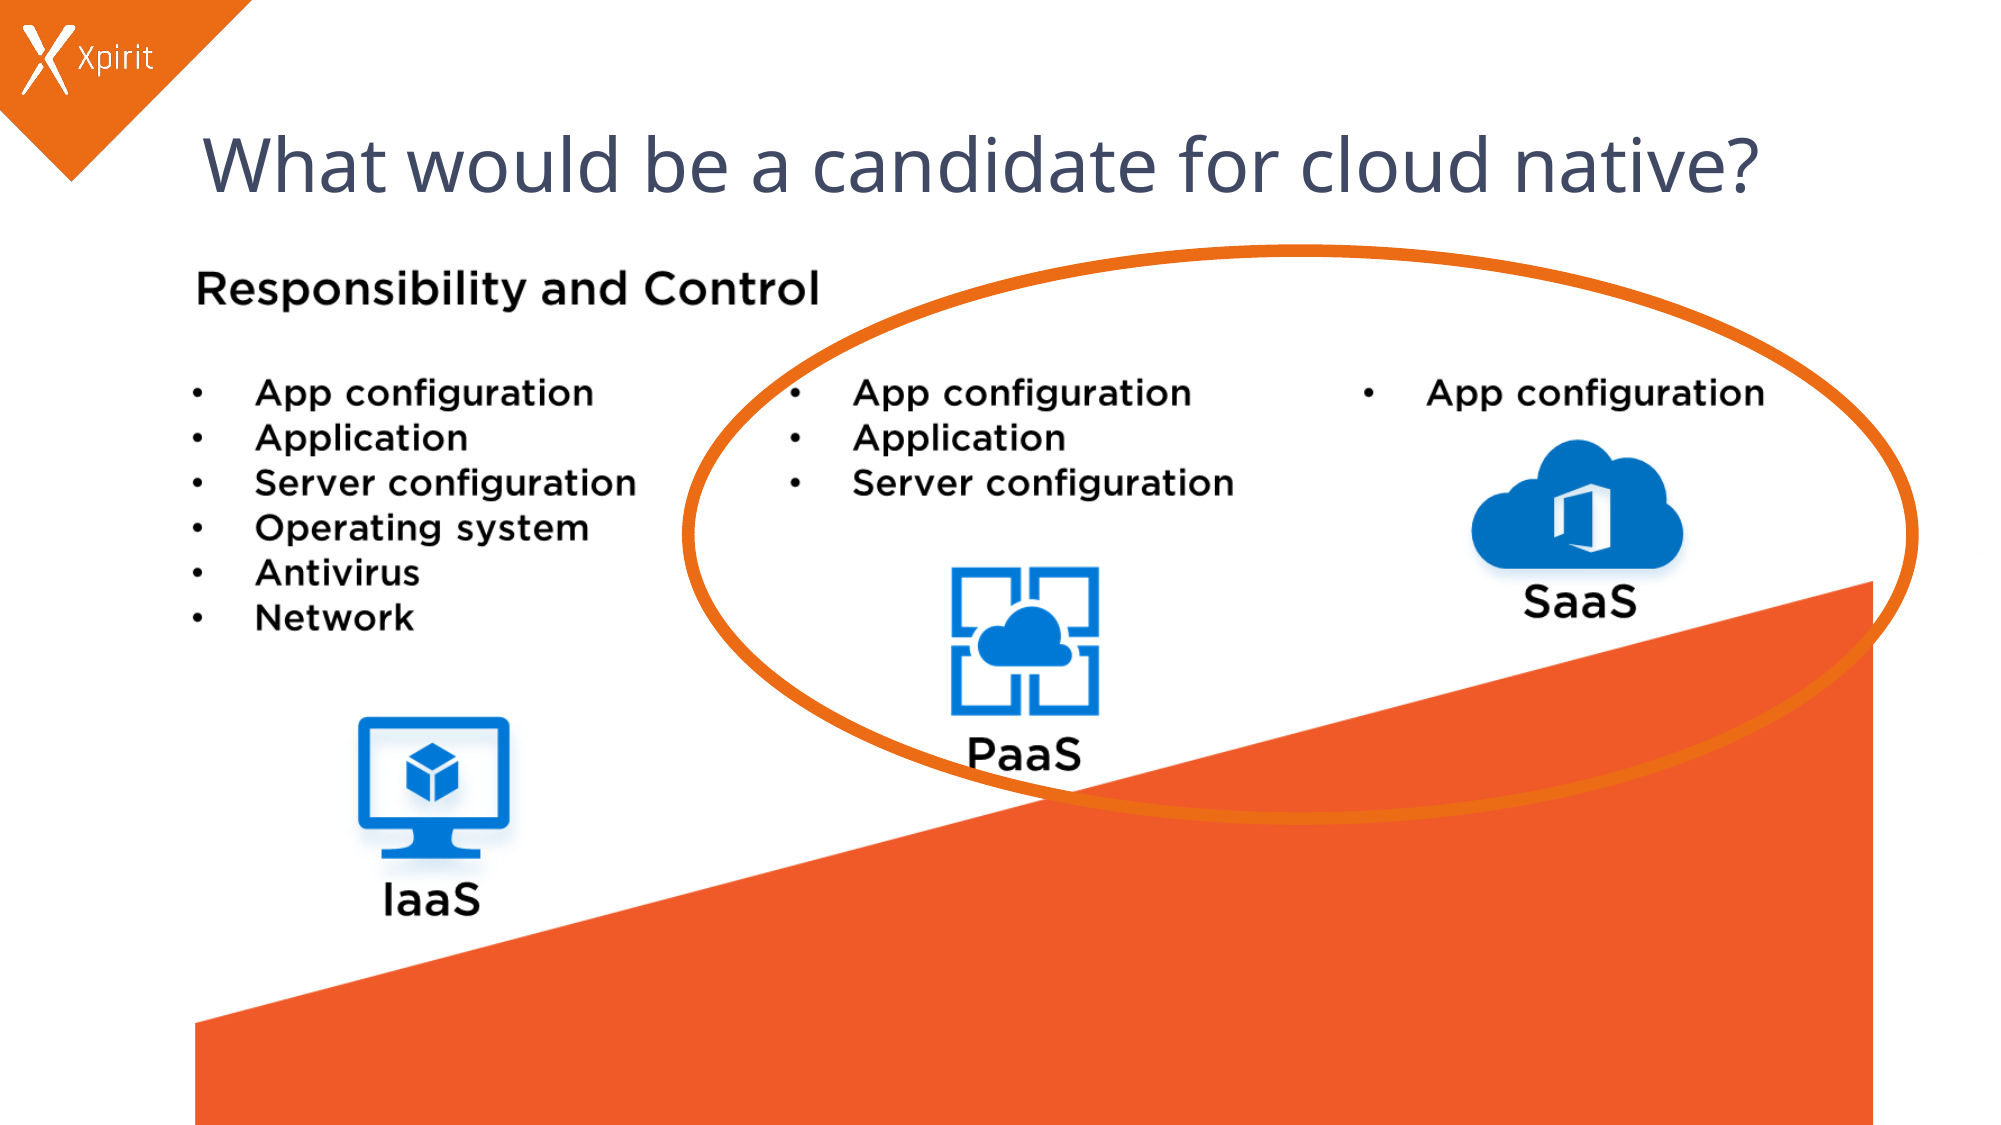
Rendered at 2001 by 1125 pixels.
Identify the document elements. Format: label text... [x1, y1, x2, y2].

title What would be a candidate for cloud native? [187, 59, 1913, 245]
picture [0, 0, 255, 184]
picture [166, 245, 2000, 1125]
